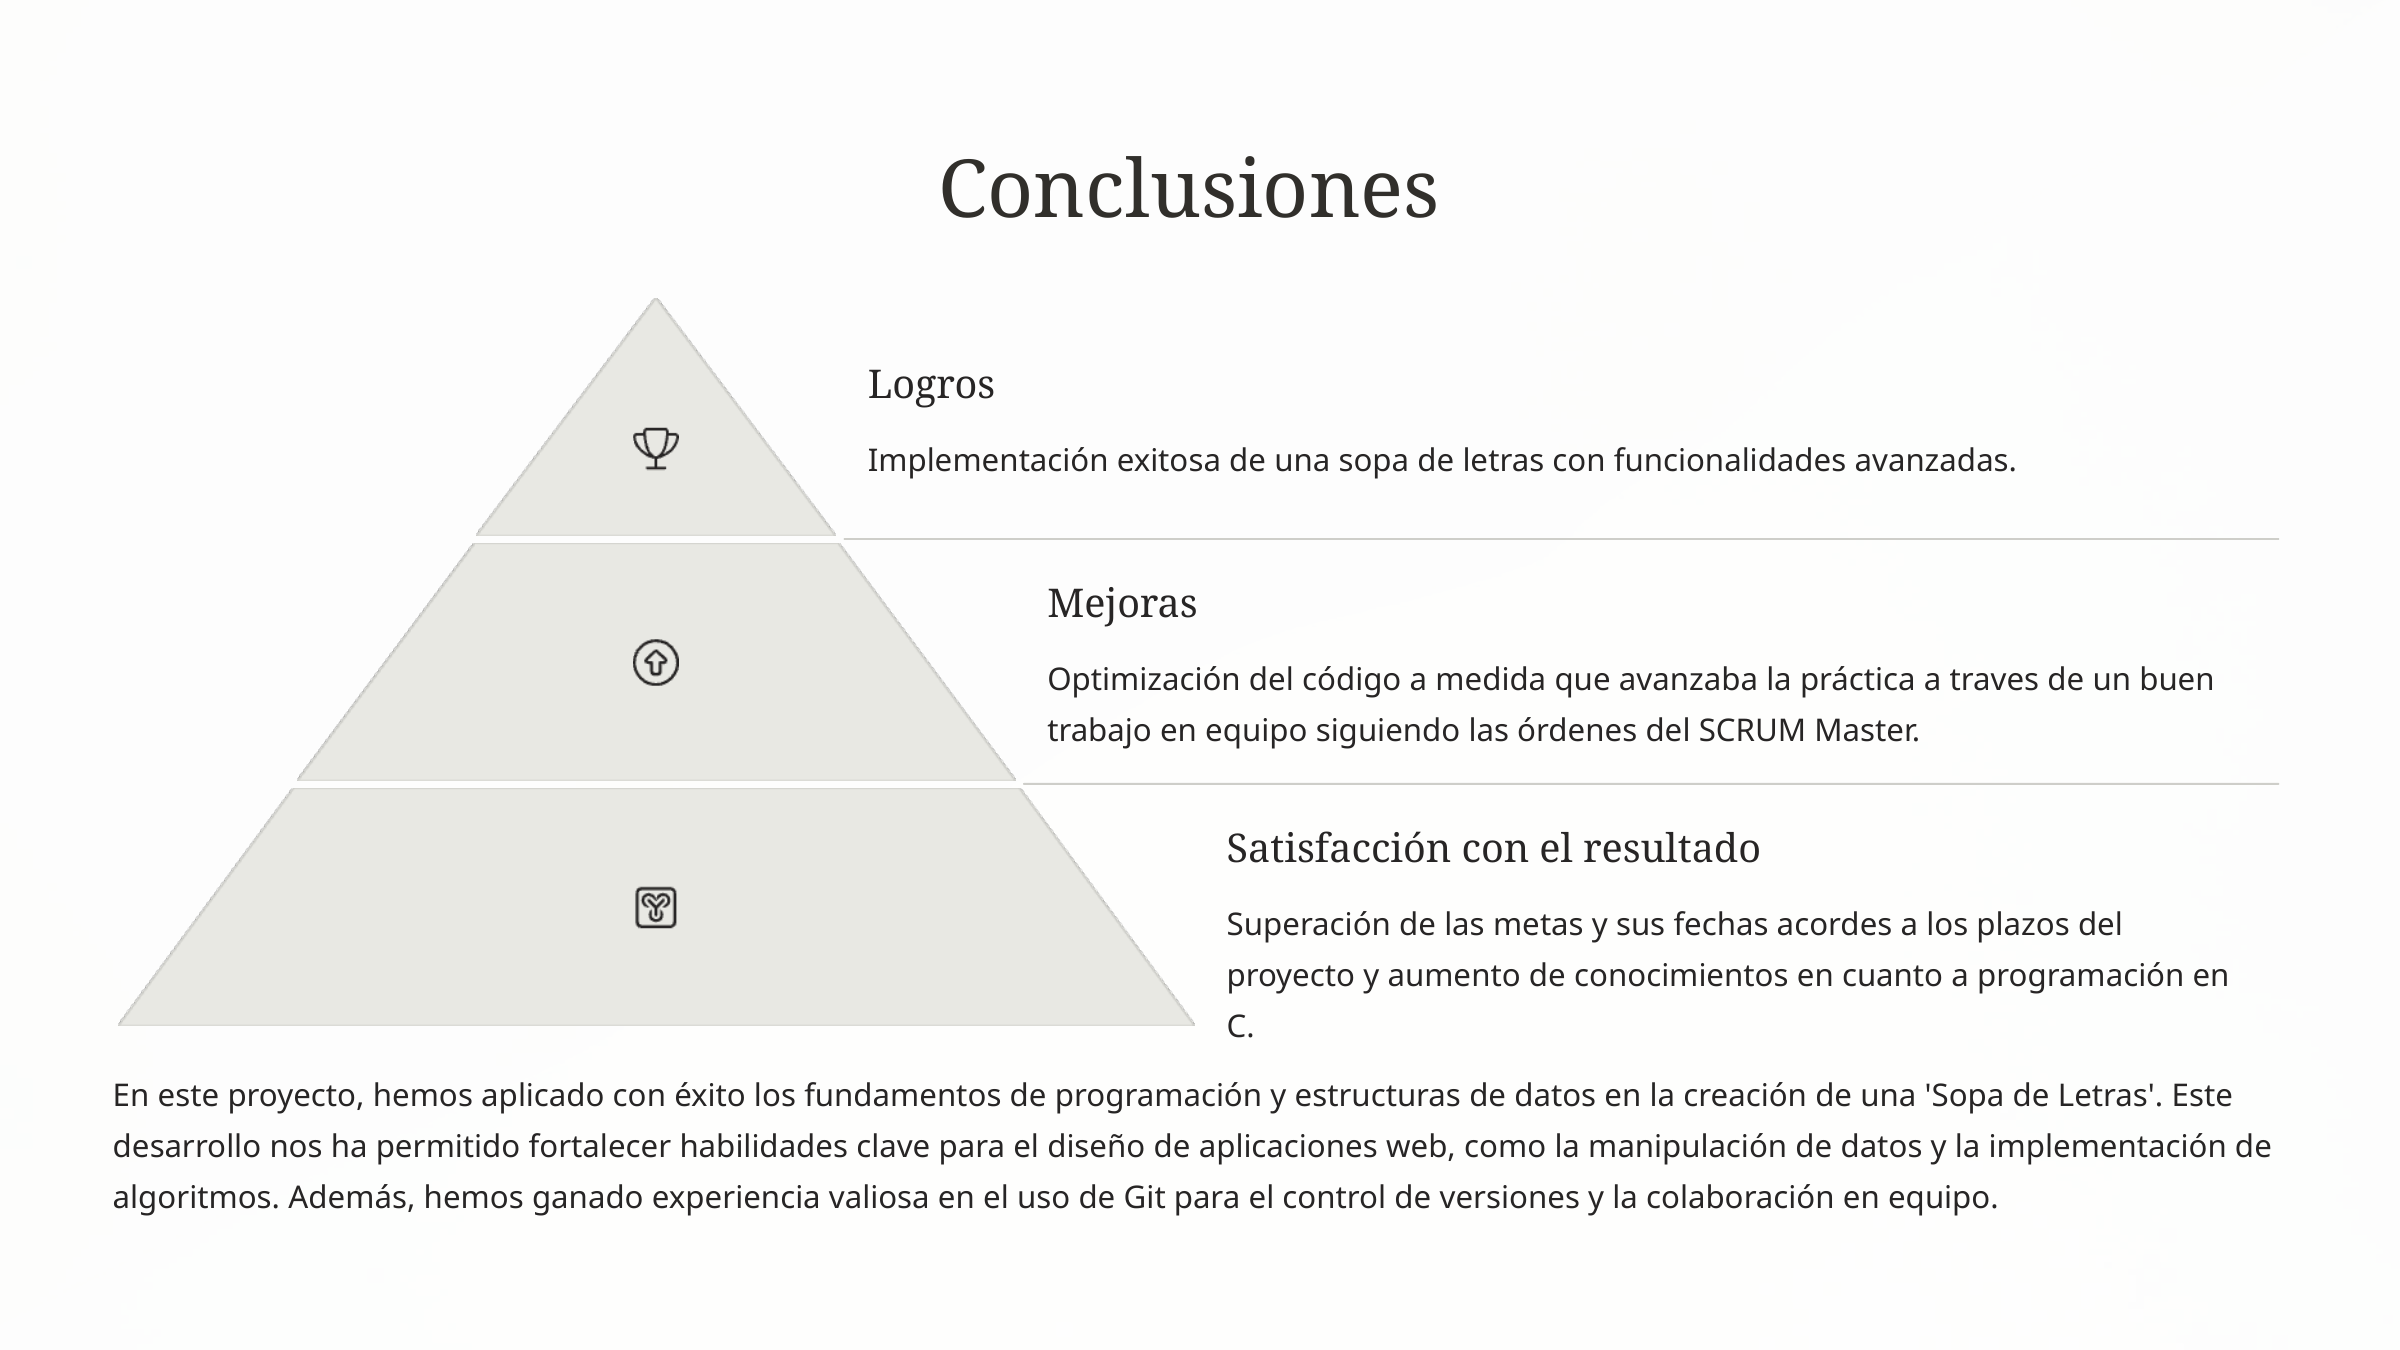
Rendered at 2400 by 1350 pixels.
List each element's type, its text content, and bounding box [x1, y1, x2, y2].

picture [476, 298, 836, 536]
text_box Implementación exitosa de una sopa de letras con funcionalidades avanzadas. [867, 426, 1944, 478]
picture [297, 543, 1016, 781]
picture [118, 788, 1195, 1026]
text_box Superación de las metas y sus fechas acordes a los plazos del proyecto y aumento de conocimientos en cuanto a programación en C. [1226, 890, 2256, 994]
text_box En este proyecto, hemos aplicado con éxito los fundamentos de programación y estructuras de datos en la creación de una 'Sopa de Letras'. Este desarrollo nos ha permitido fortalecer habilidades clave para el diseño de aplicaciones web, como la manipulación de datos y la implementación de algoritmos. Además, hemos ganado experiencia valiosa en el uso de Git para el control de versiones y la colaboración en equipo. [112, 1061, 2288, 1216]
text_box Logros [867, 356, 1270, 407]
text_box Conclusiones [797, 133, 1603, 235]
text_box Optimización del código a medida que avanzaba la práctica a traves de un buen trabajo en equipo siguiendo las órdenes del SCRUM Master. [1047, 645, 2256, 749]
text_box Satisfacción con el resultado [1226, 820, 1730, 871]
text_box Mejoras [1047, 575, 1450, 627]
